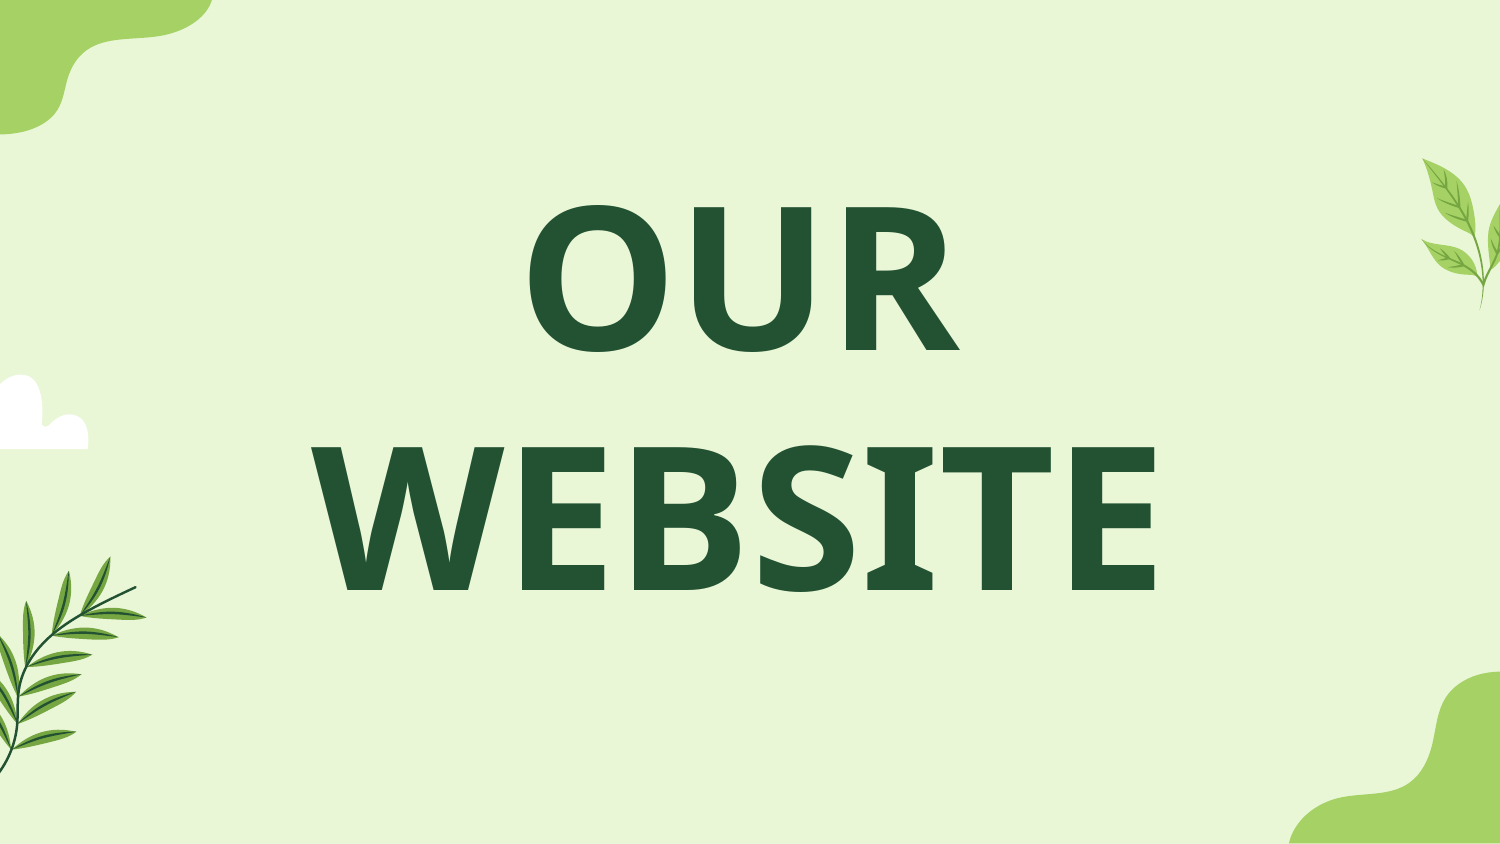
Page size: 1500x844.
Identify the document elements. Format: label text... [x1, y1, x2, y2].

title OUR WEBSITE [128, 135, 1350, 652]
